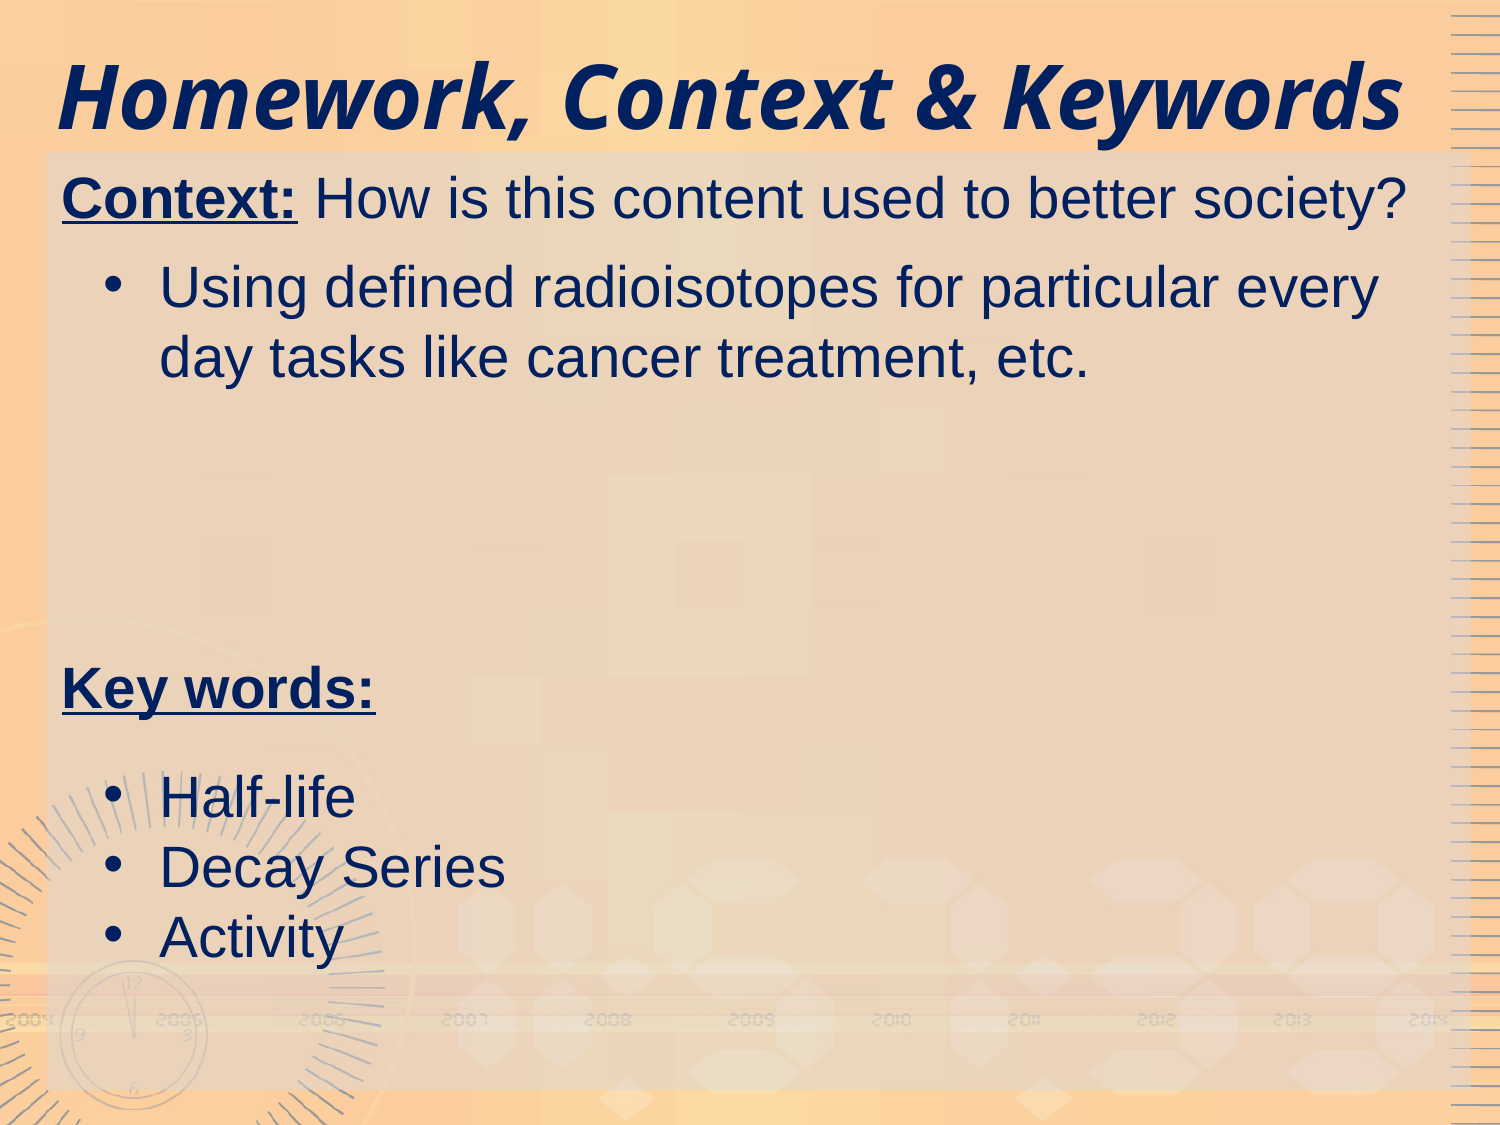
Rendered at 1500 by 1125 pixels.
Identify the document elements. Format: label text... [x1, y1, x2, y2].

text_box Using defined radioisotopes for particular every day tasks like cancer treatment, etc. [88, 241, 1436, 396]
text_box Half-life Decay Series Activity [88, 751, 1436, 977]
list Context: How is this content used to better society? Key words: [46, 152, 1471, 1091]
title Homework, Context & Keywords [41, 0, 1483, 188]
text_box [0, 0, 1500, 1125]
